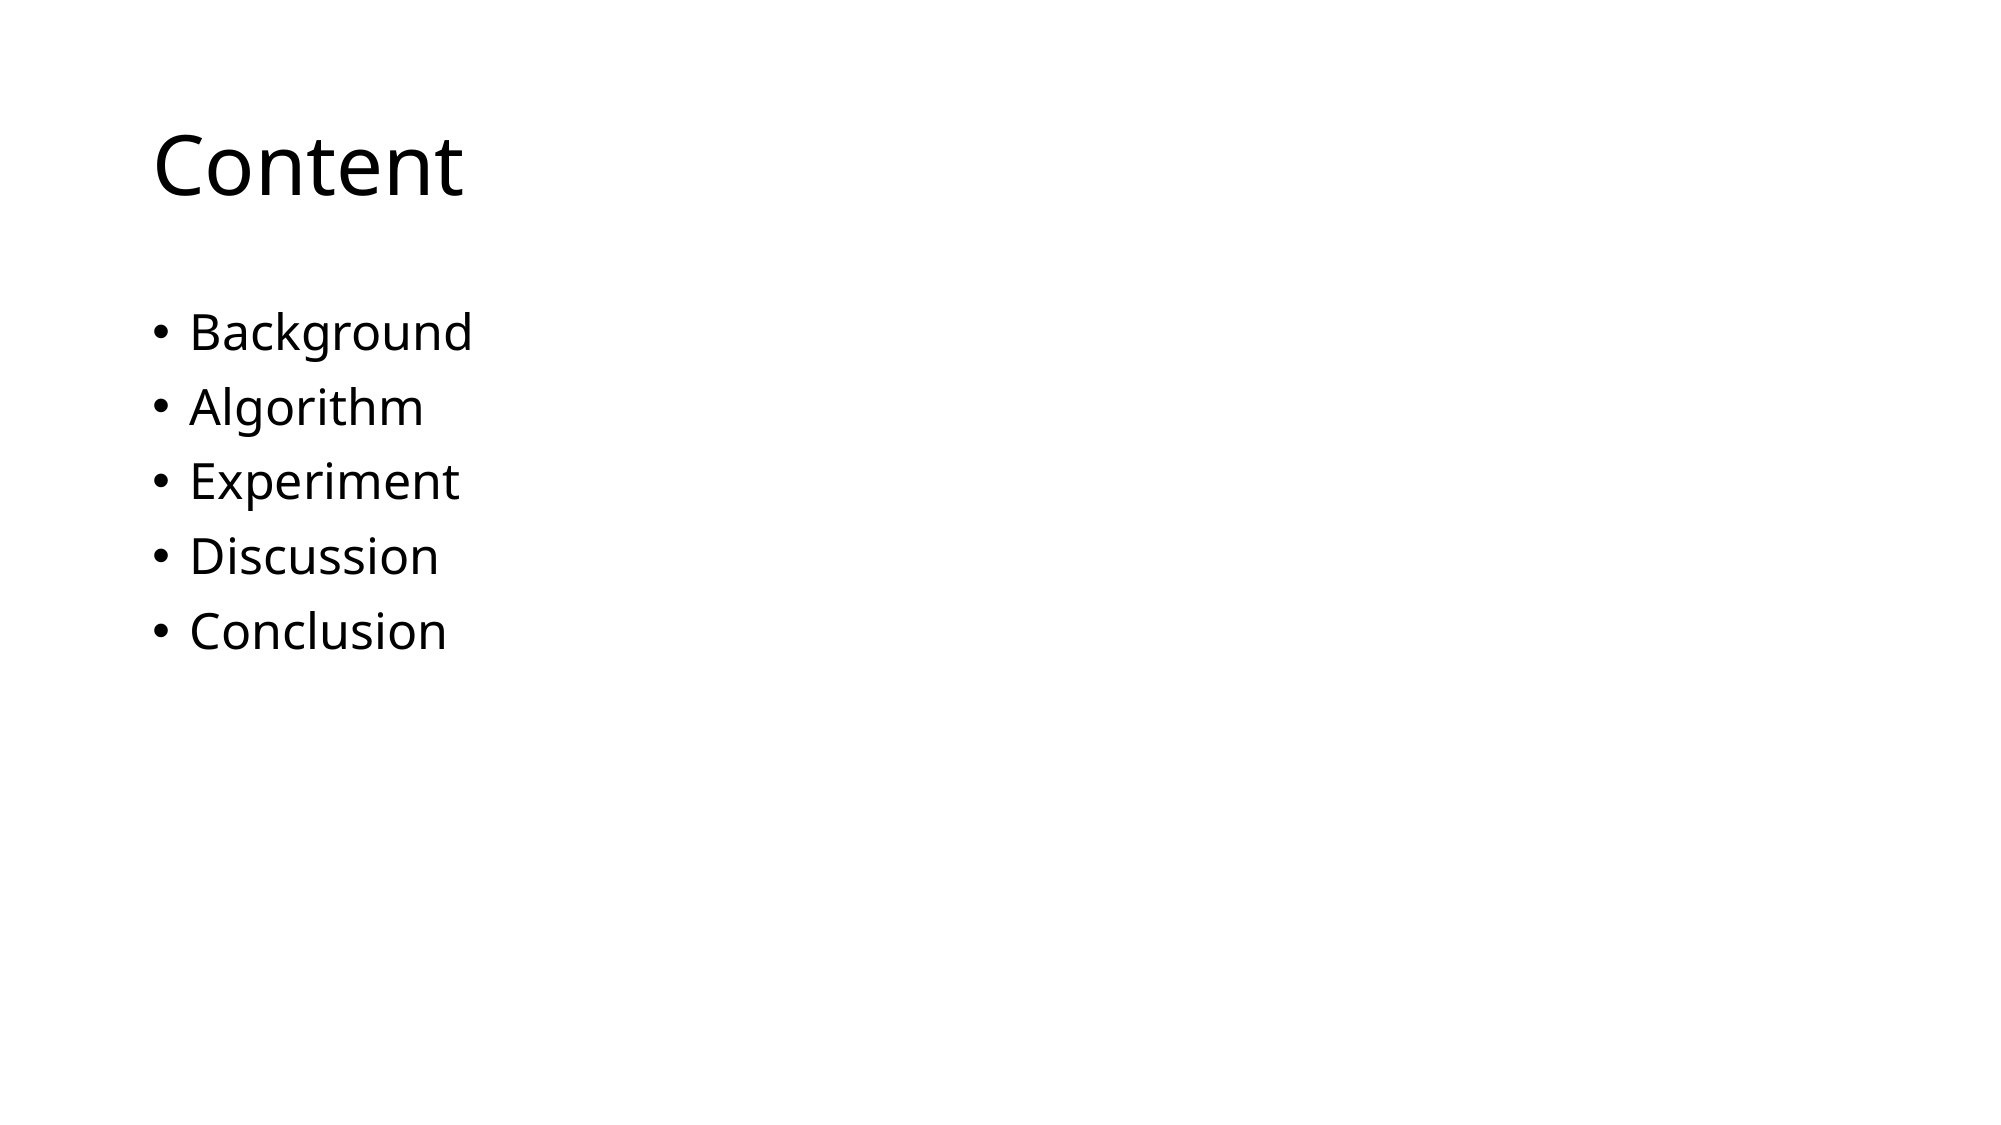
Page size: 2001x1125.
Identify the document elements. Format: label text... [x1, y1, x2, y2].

list Background Algorithm Experiment Discussion Conclusion [137, 299, 1863, 1014]
title Content [137, 59, 1863, 278]
